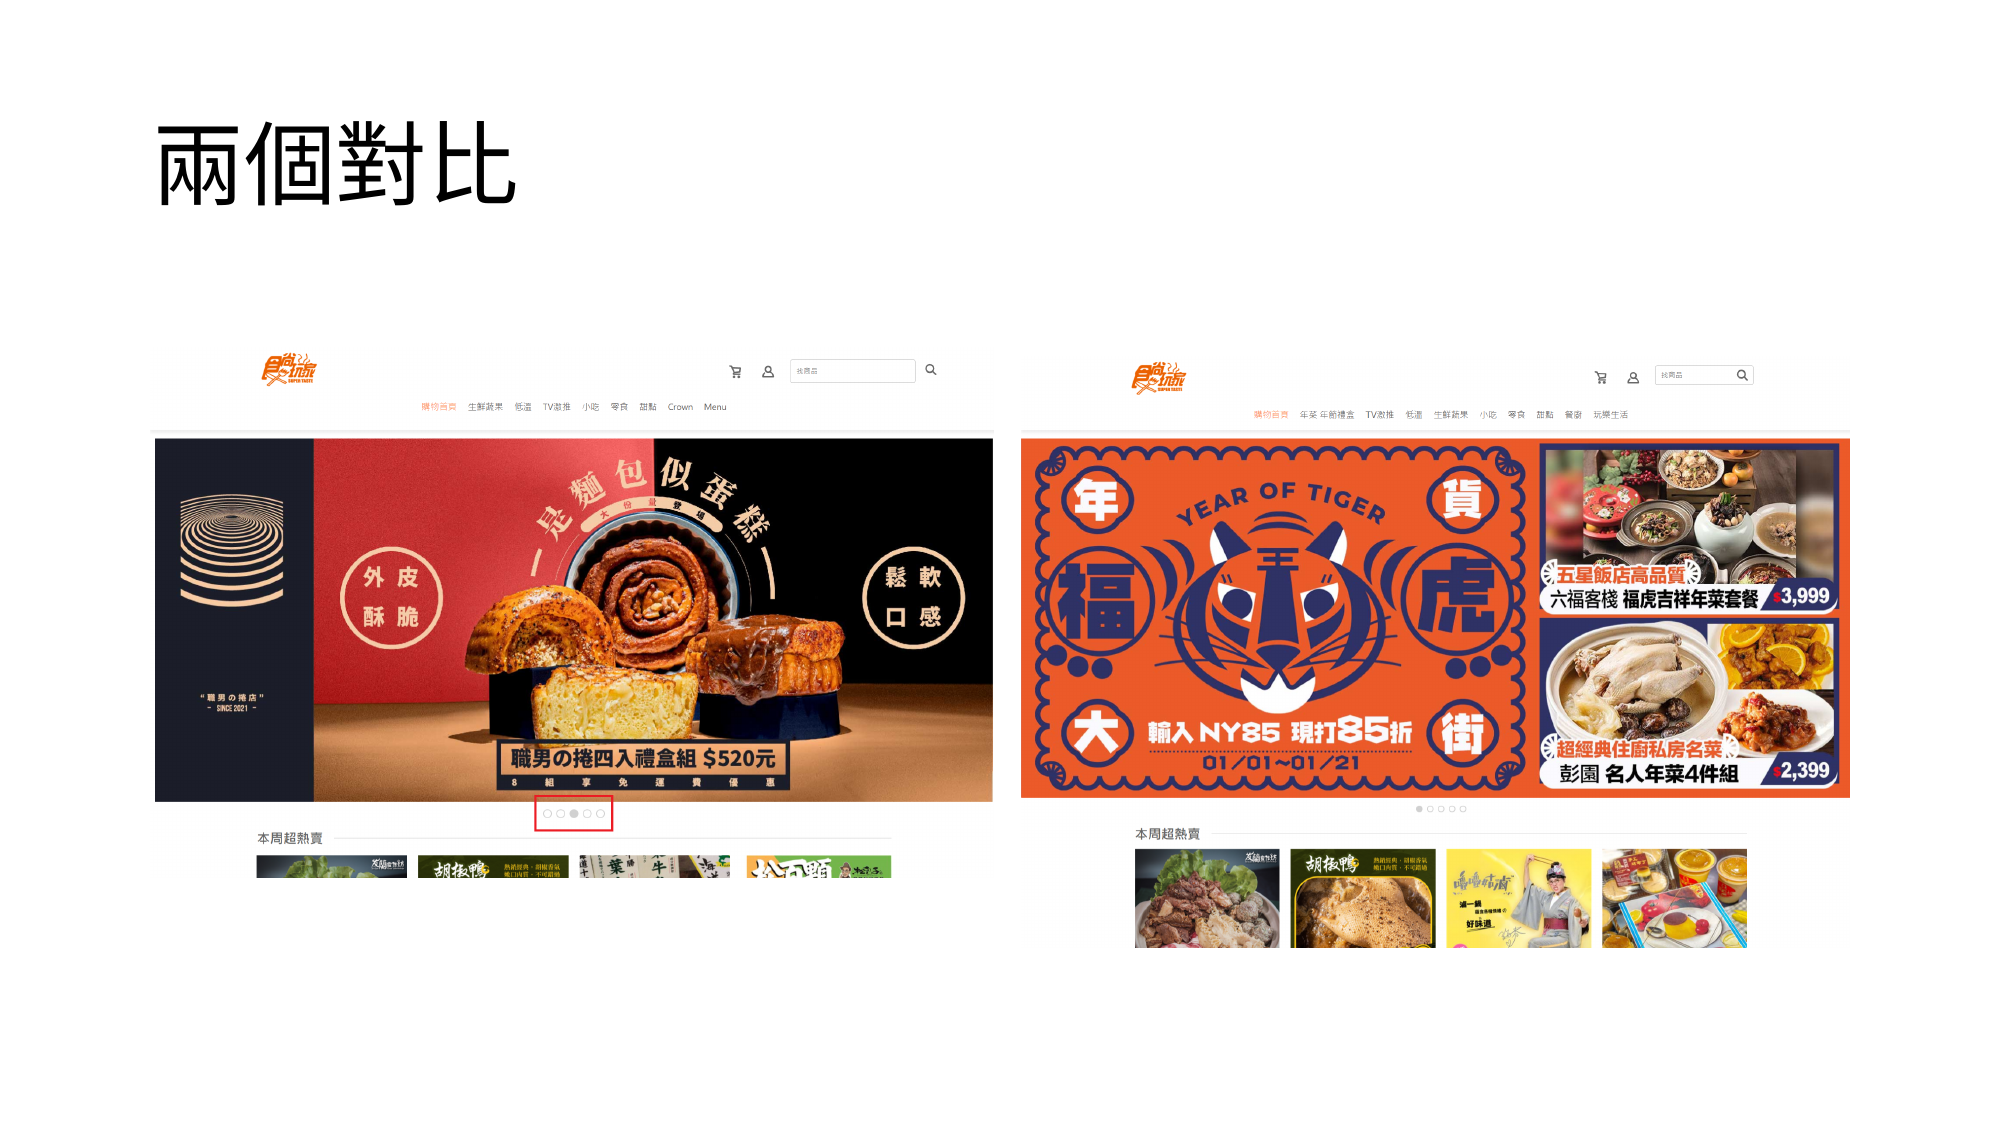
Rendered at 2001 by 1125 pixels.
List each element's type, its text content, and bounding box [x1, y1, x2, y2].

title 兩個對比 [137, 59, 1863, 278]
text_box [150, 347, 1849, 949]
